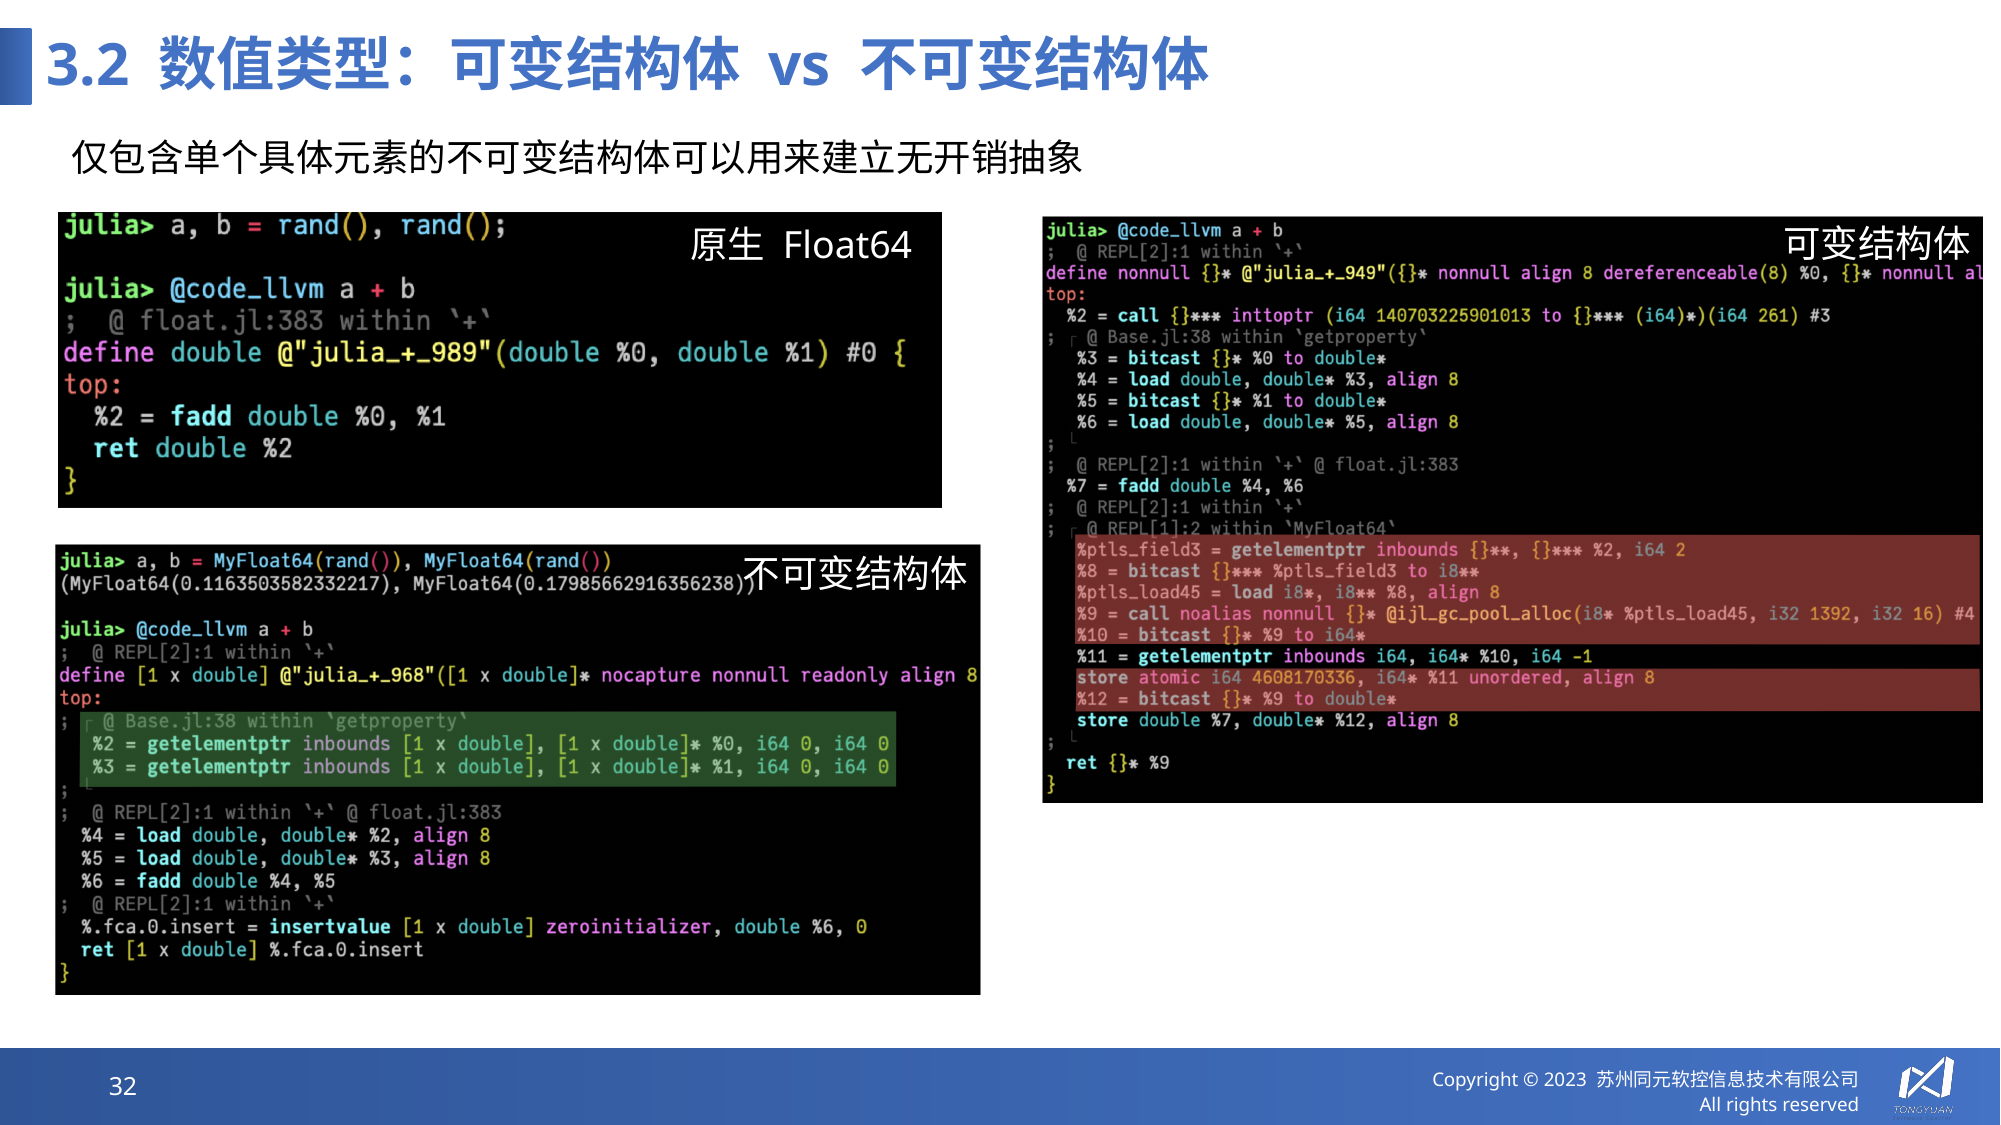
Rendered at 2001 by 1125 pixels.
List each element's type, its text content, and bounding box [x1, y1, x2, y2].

text_box 仅包含单个具体元素的不可变结构体可以用来建立无开销抽象 [56, 126, 1099, 187]
picture [1038, 212, 1987, 807]
title 3.2 数值类型：可变结构体 vs 不可变结构体 [31, 19, 1807, 114]
picture [51, 205, 948, 514]
picture [50, 540, 984, 999]
picture [1890, 1054, 1957, 1122]
